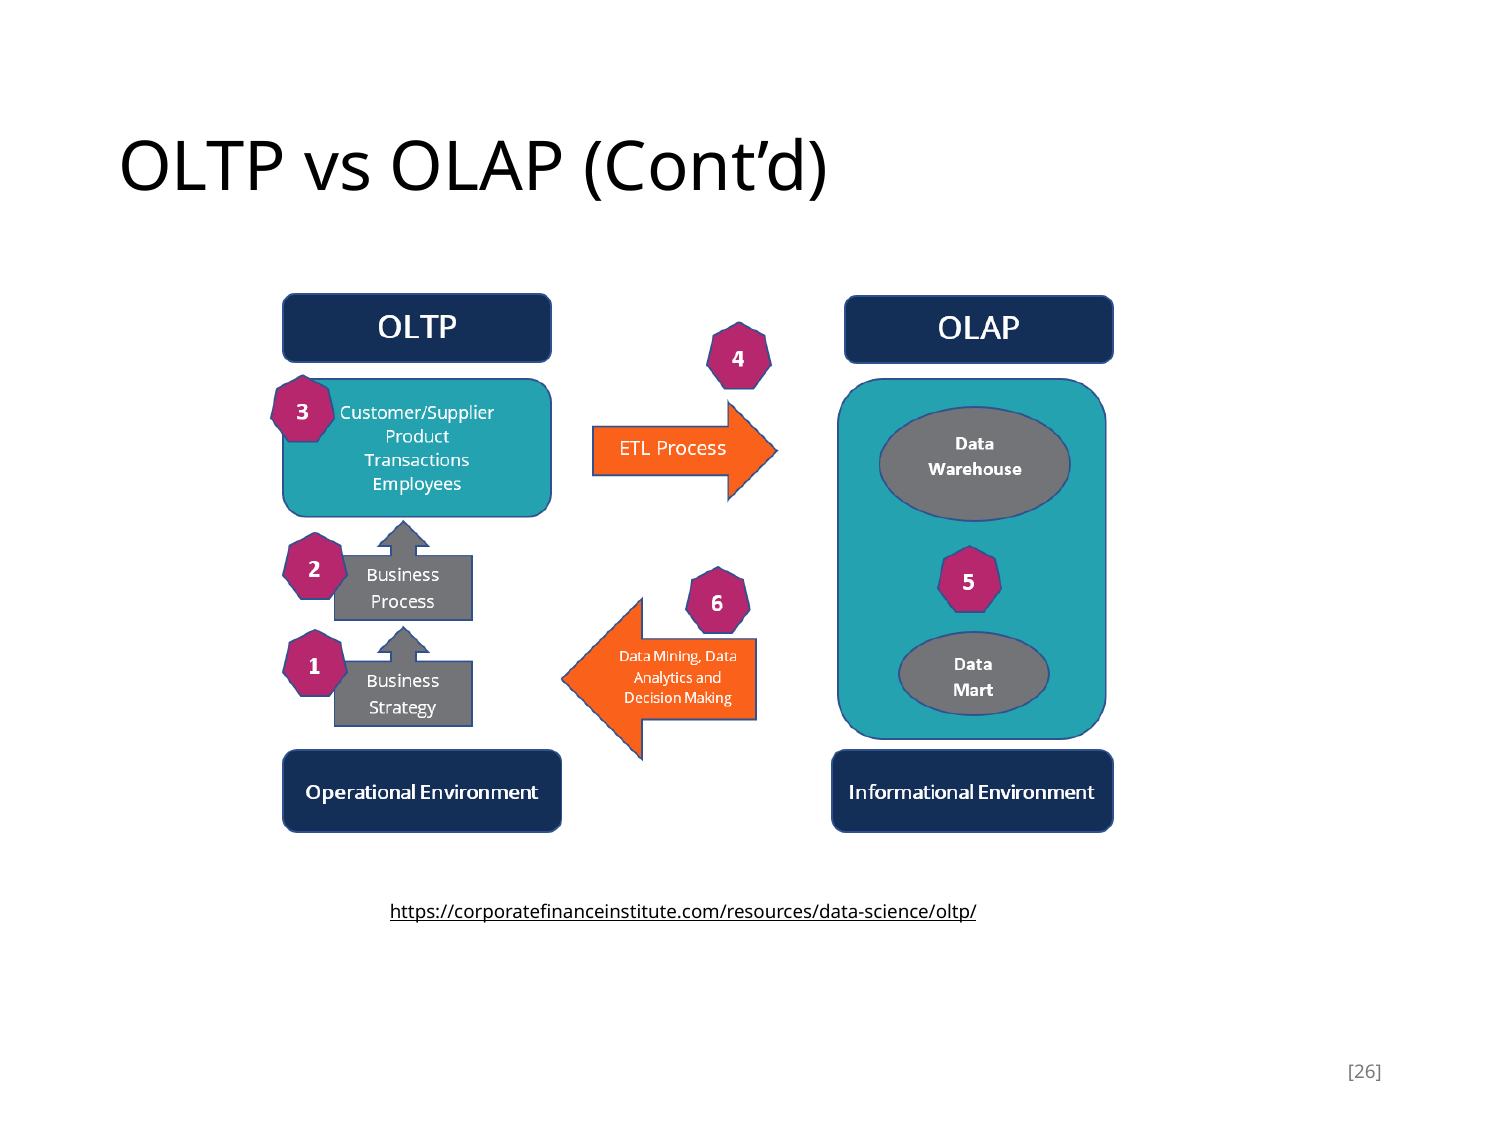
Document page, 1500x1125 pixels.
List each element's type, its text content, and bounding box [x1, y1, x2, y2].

slide_number [26] [1059, 1042, 1397, 1103]
picture [250, 268, 1137, 858]
text_box https://corporatefinanceinstitute.com/resources/data-science/oltp/ [374, 891, 1125, 933]
title OLTP vs OLAP (Cont’d) [103, 59, 1397, 278]
